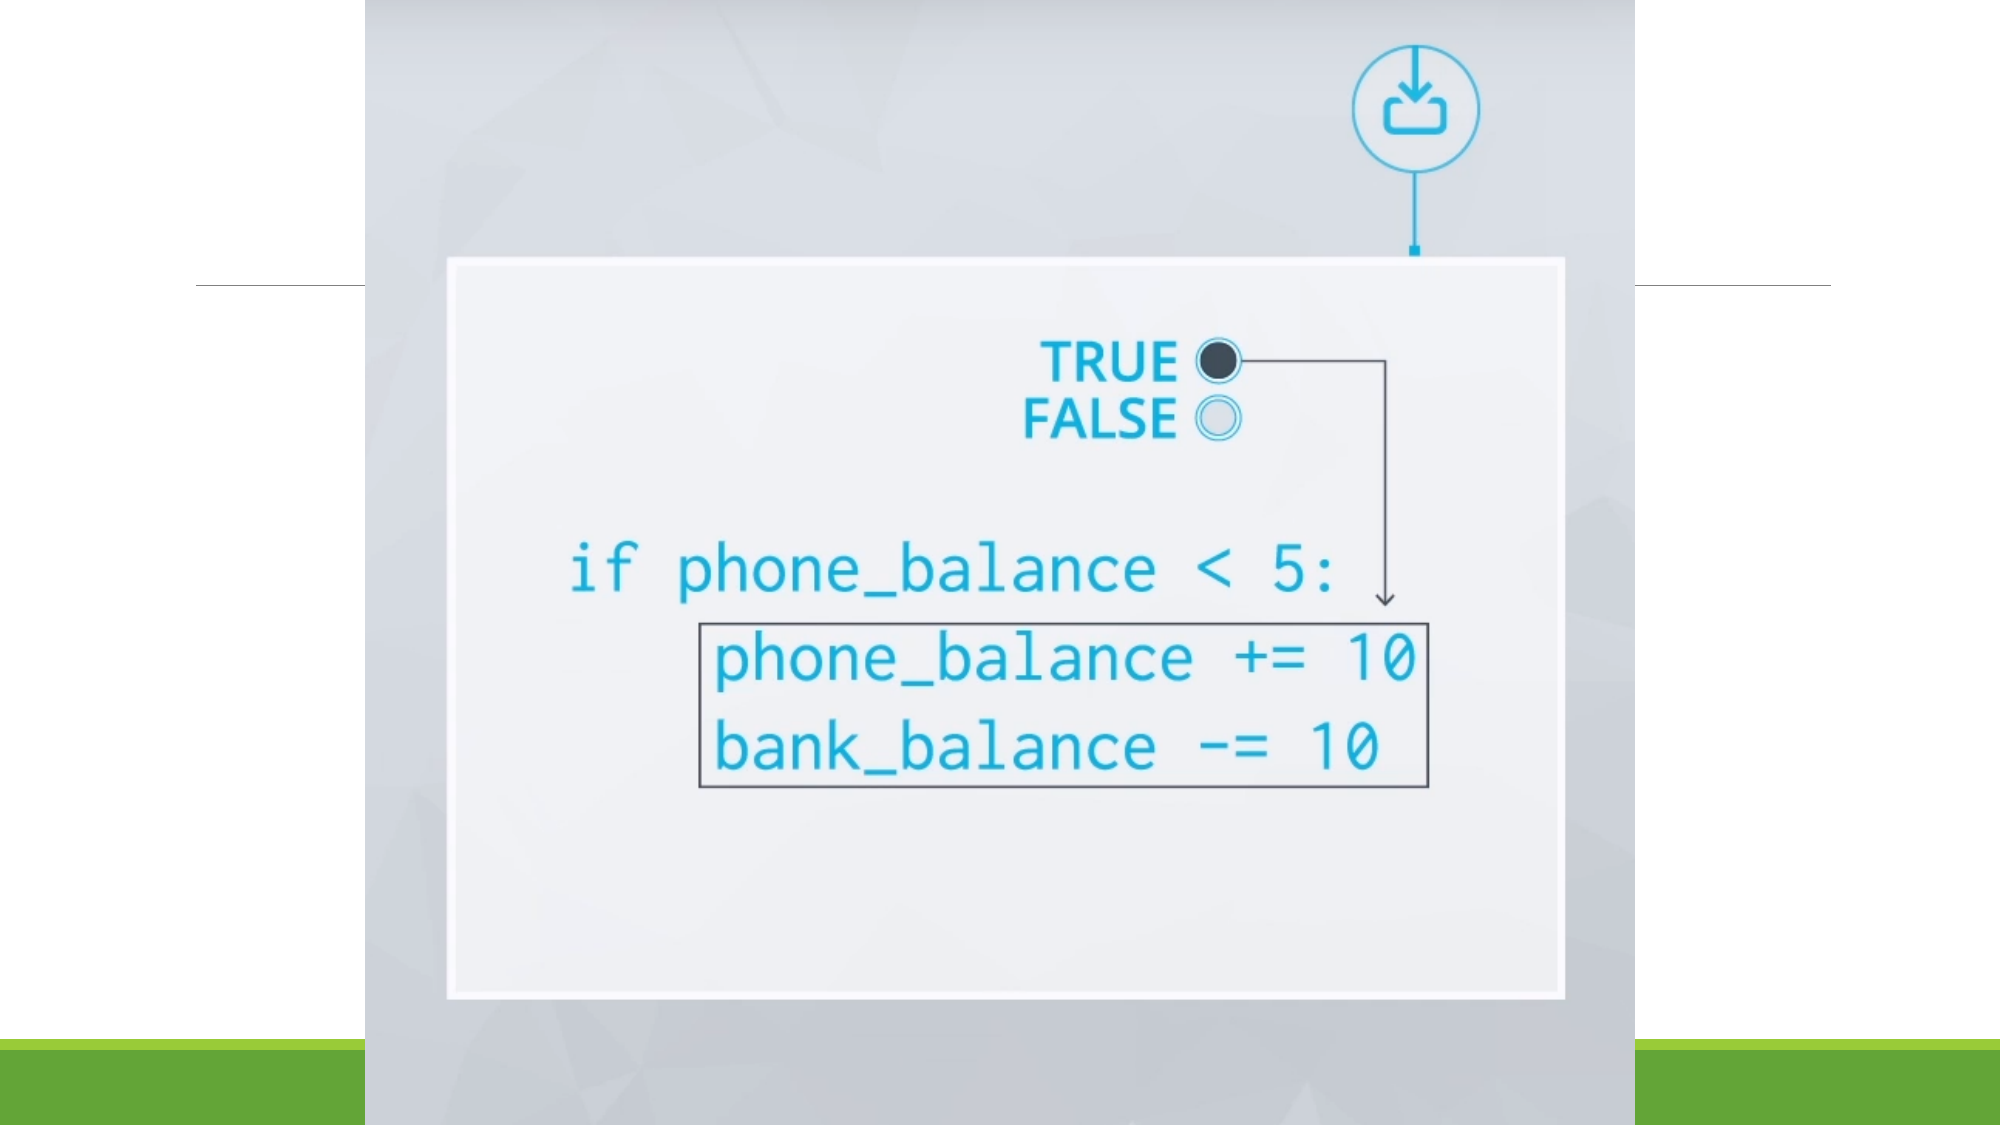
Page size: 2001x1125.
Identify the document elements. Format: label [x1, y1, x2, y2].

picture [365, 0, 1635, 1125]
